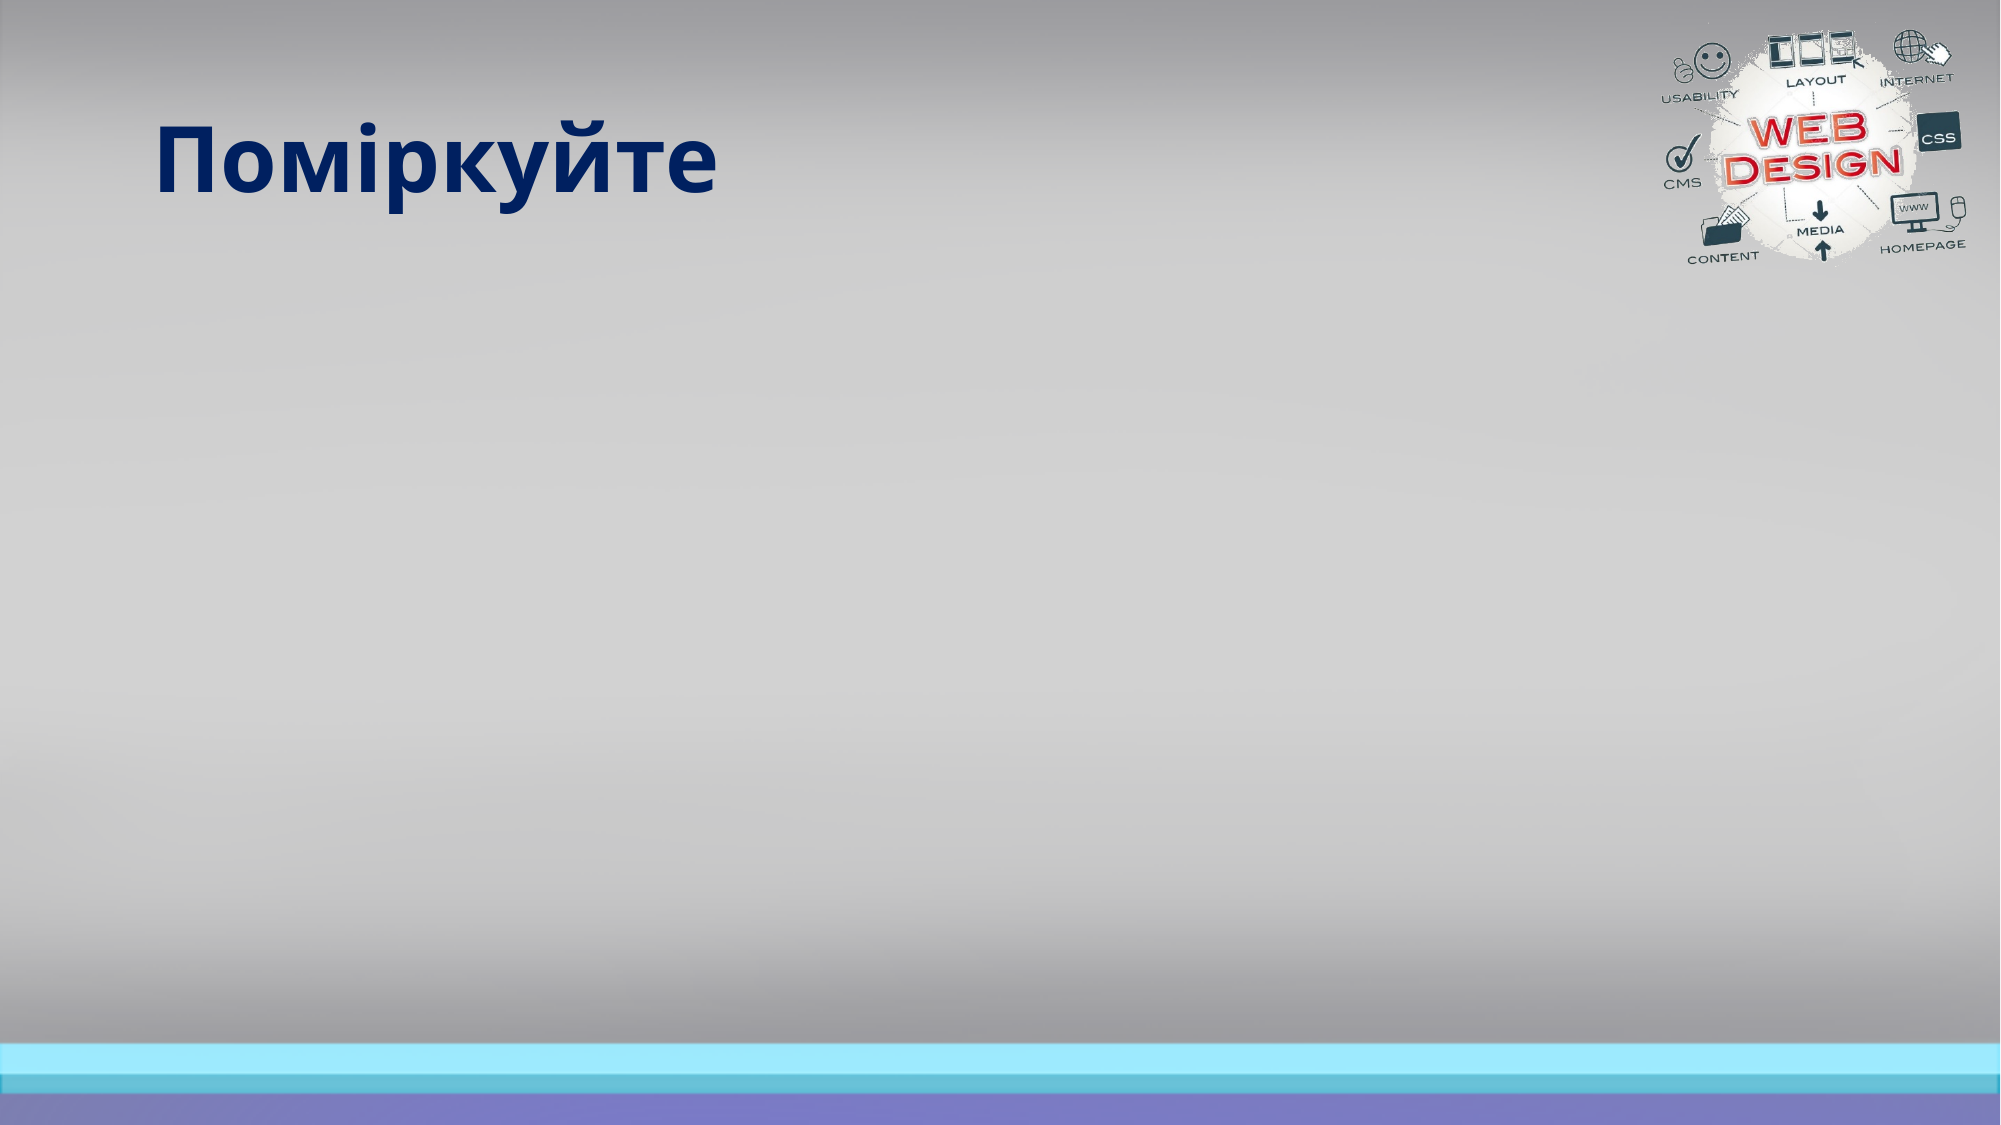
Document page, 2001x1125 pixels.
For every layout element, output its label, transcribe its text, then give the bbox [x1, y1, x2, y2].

title Поміркуйте [137, 59, 1644, 267]
picture [0, 0, 2001, 1125]
